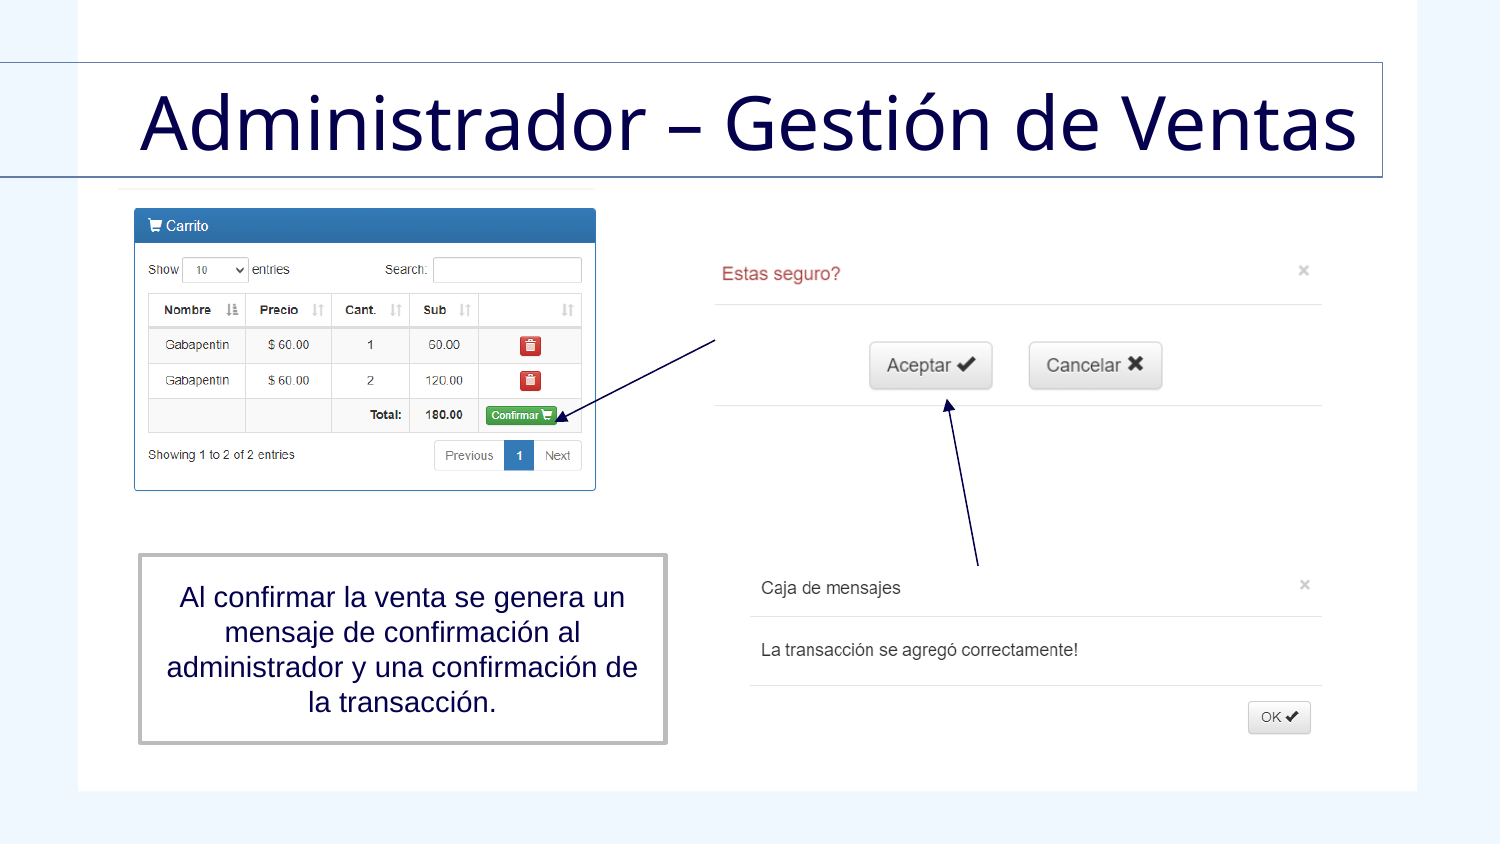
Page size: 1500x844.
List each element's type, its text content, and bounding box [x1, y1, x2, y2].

text_box Al confirmar la venta se genera un mensaje de confirmación al administrador y una confirmación de la transacción. [138, 553, 668, 745]
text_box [554, 339, 716, 422]
picture [714, 251, 1322, 429]
picture [749, 565, 1322, 743]
picture [117, 188, 617, 534]
title Administrador – Gestión de Ventas [118, 72, 1382, 167]
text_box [946, 398, 979, 567]
